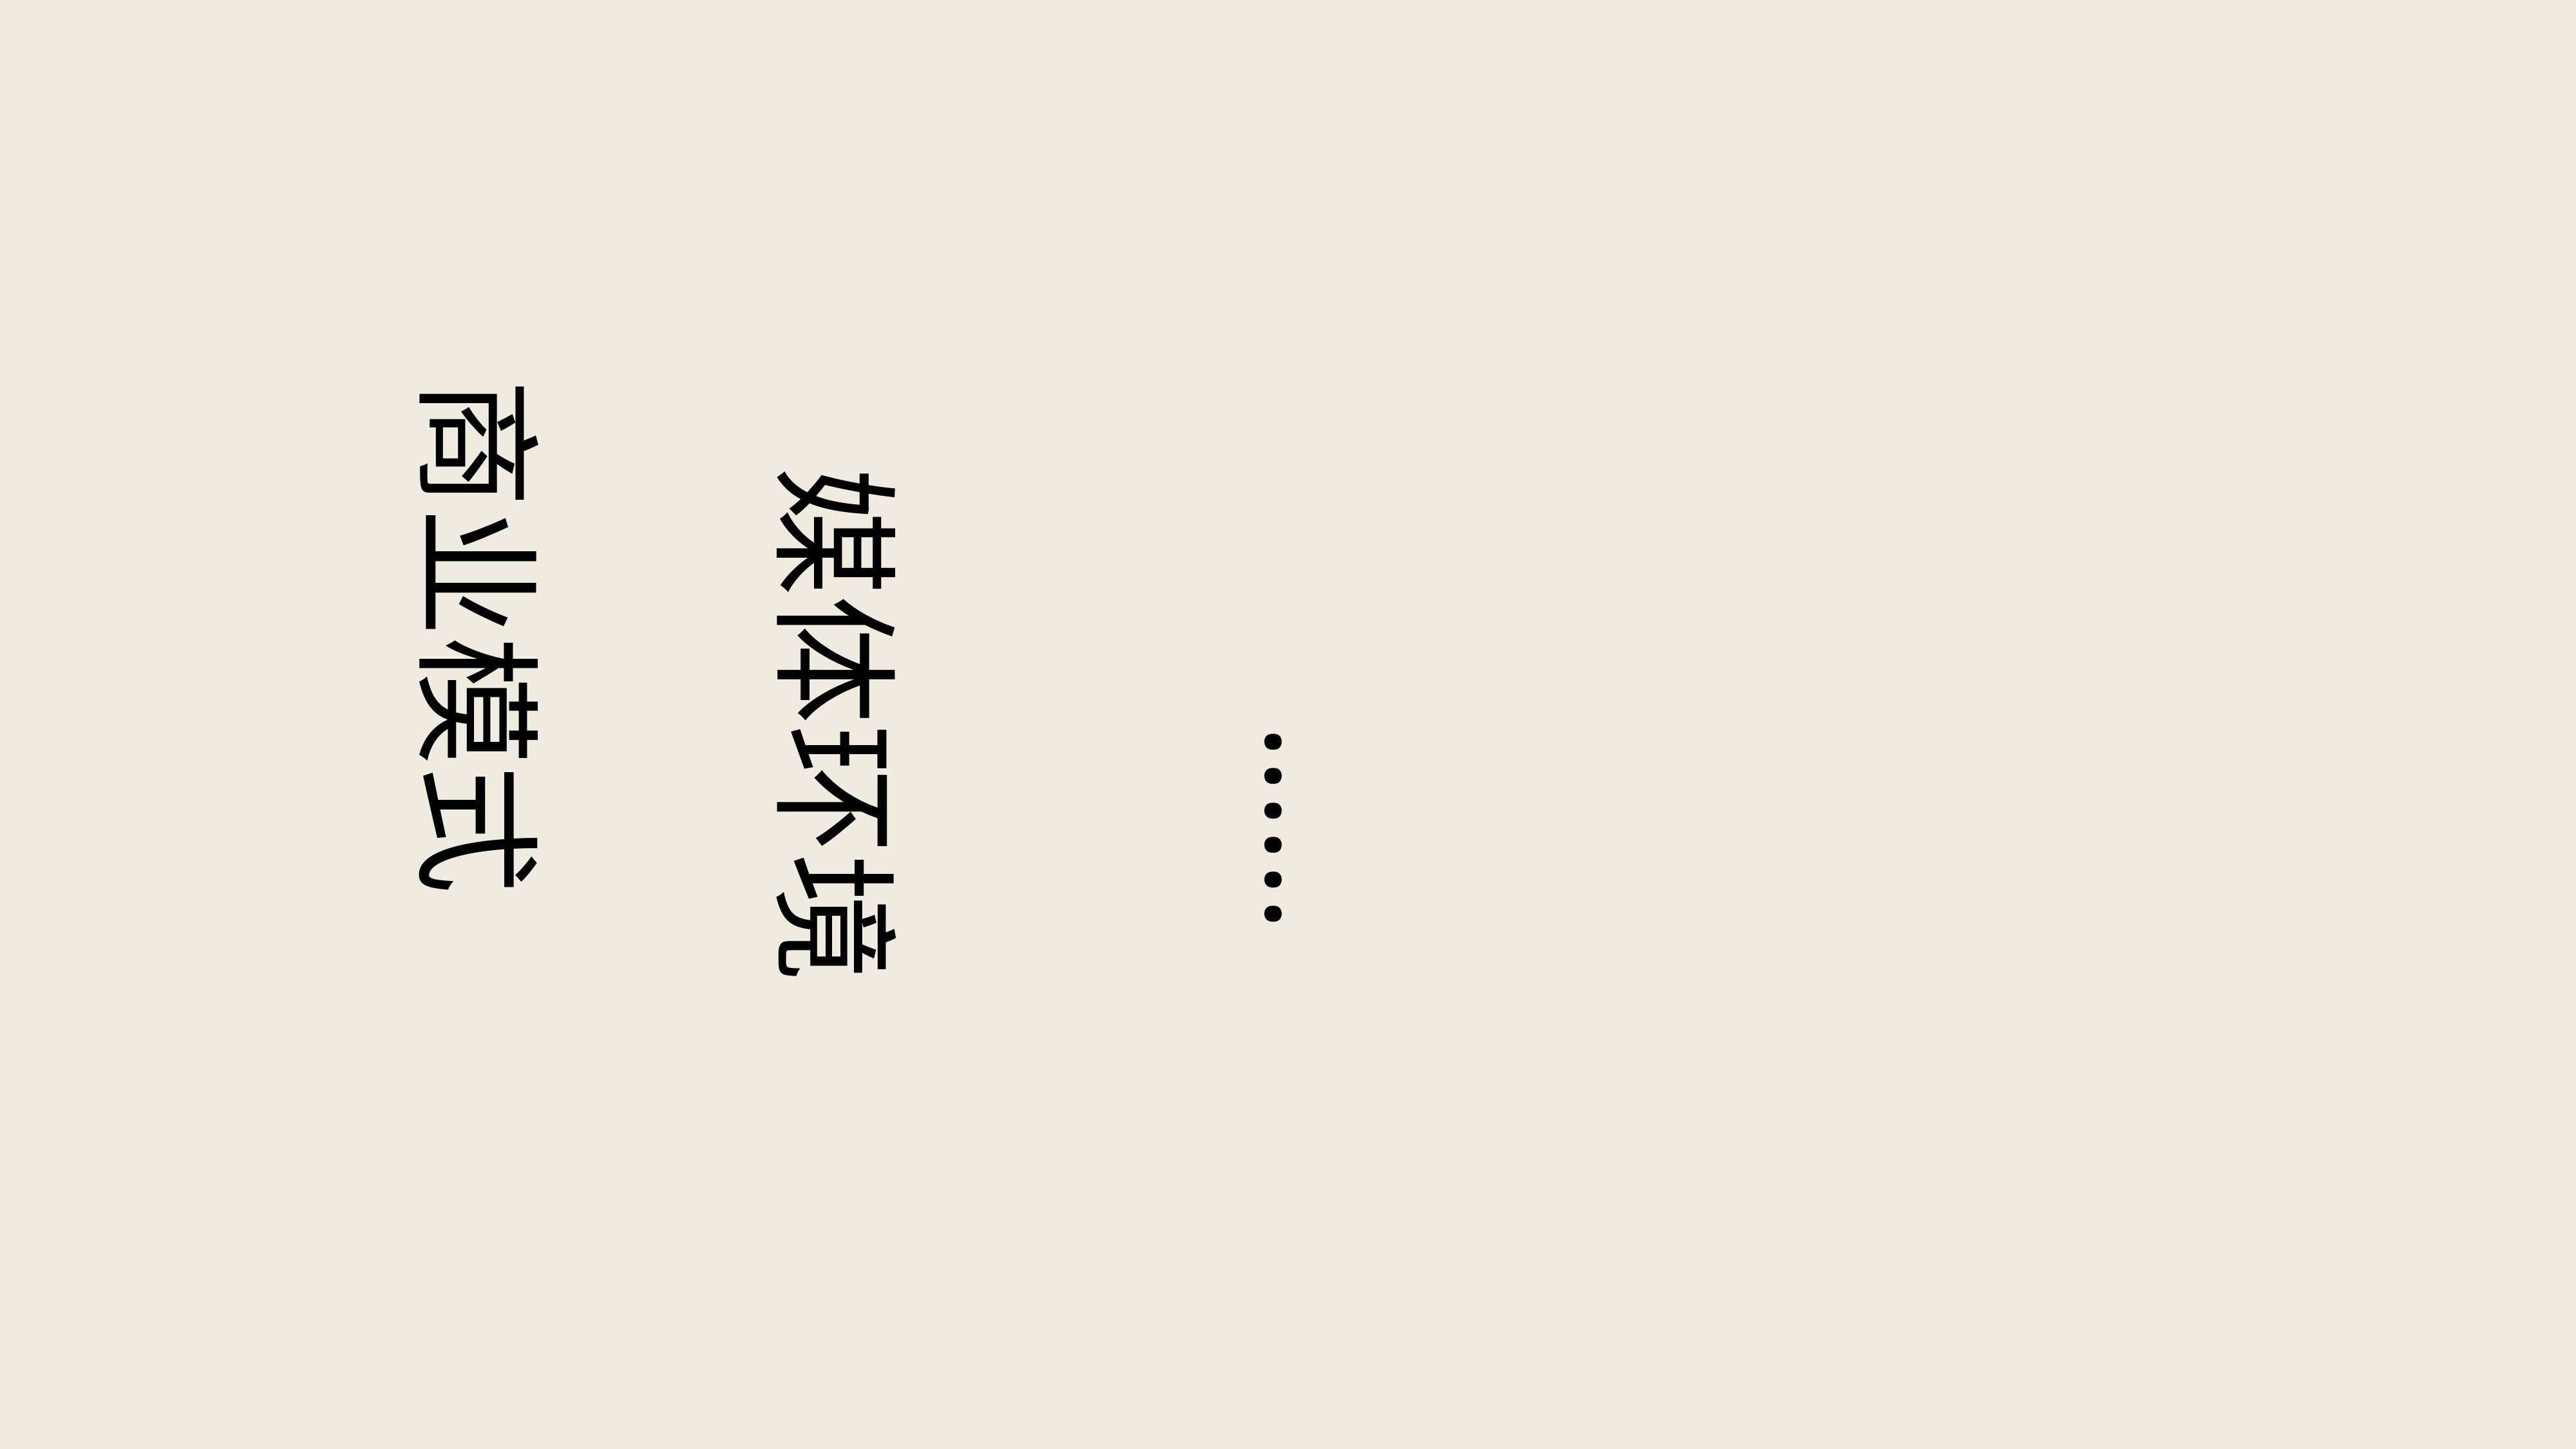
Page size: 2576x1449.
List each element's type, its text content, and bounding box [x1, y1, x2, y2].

text_box 媒体环境 [755, 324, 923, 1125]
text_box 商业模式 [397, 230, 565, 1044]
text_box ...... [1234, 307, 1401, 1349]
